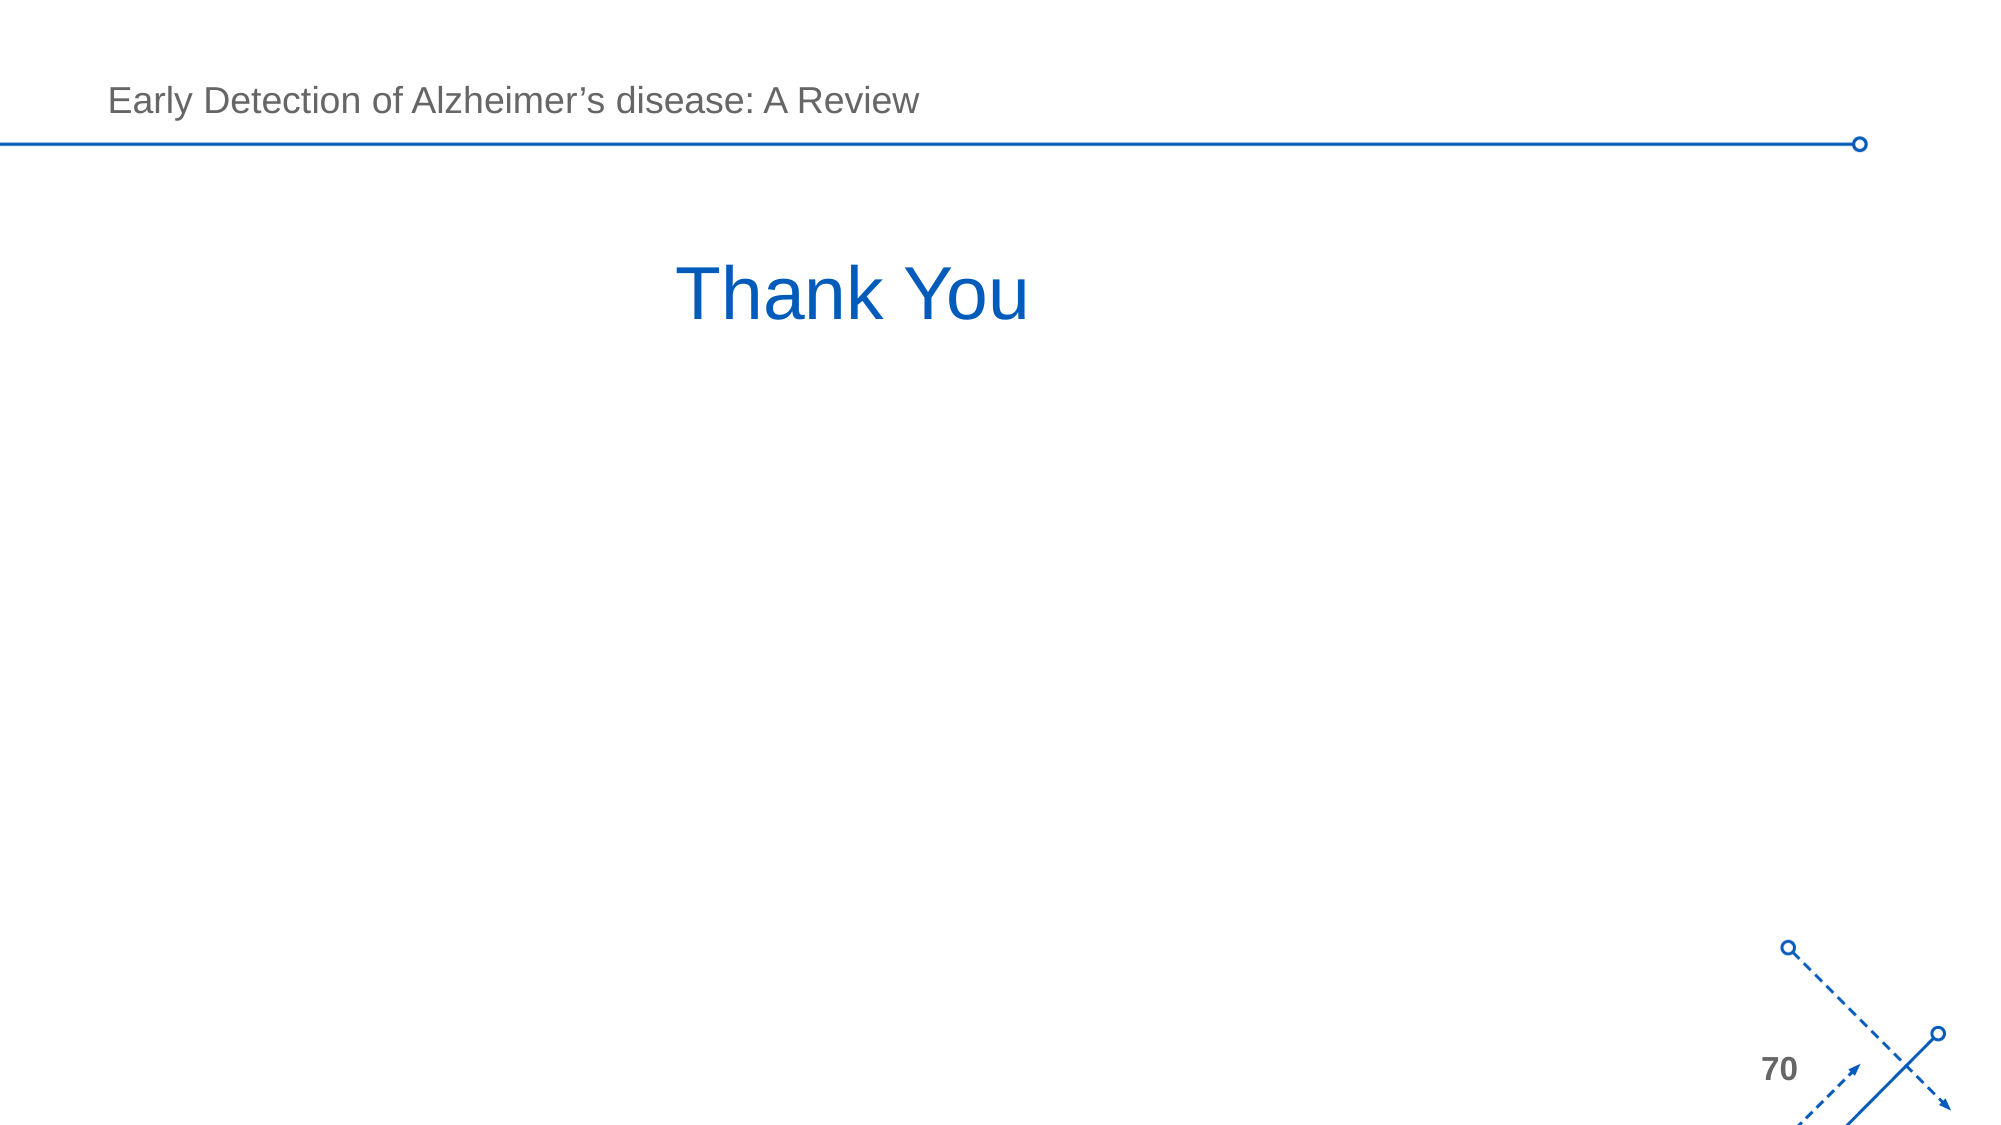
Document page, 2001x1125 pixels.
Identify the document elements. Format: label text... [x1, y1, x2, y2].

picture [0, 0, 2001, 1125]
title Thank You [93, 246, 1614, 343]
